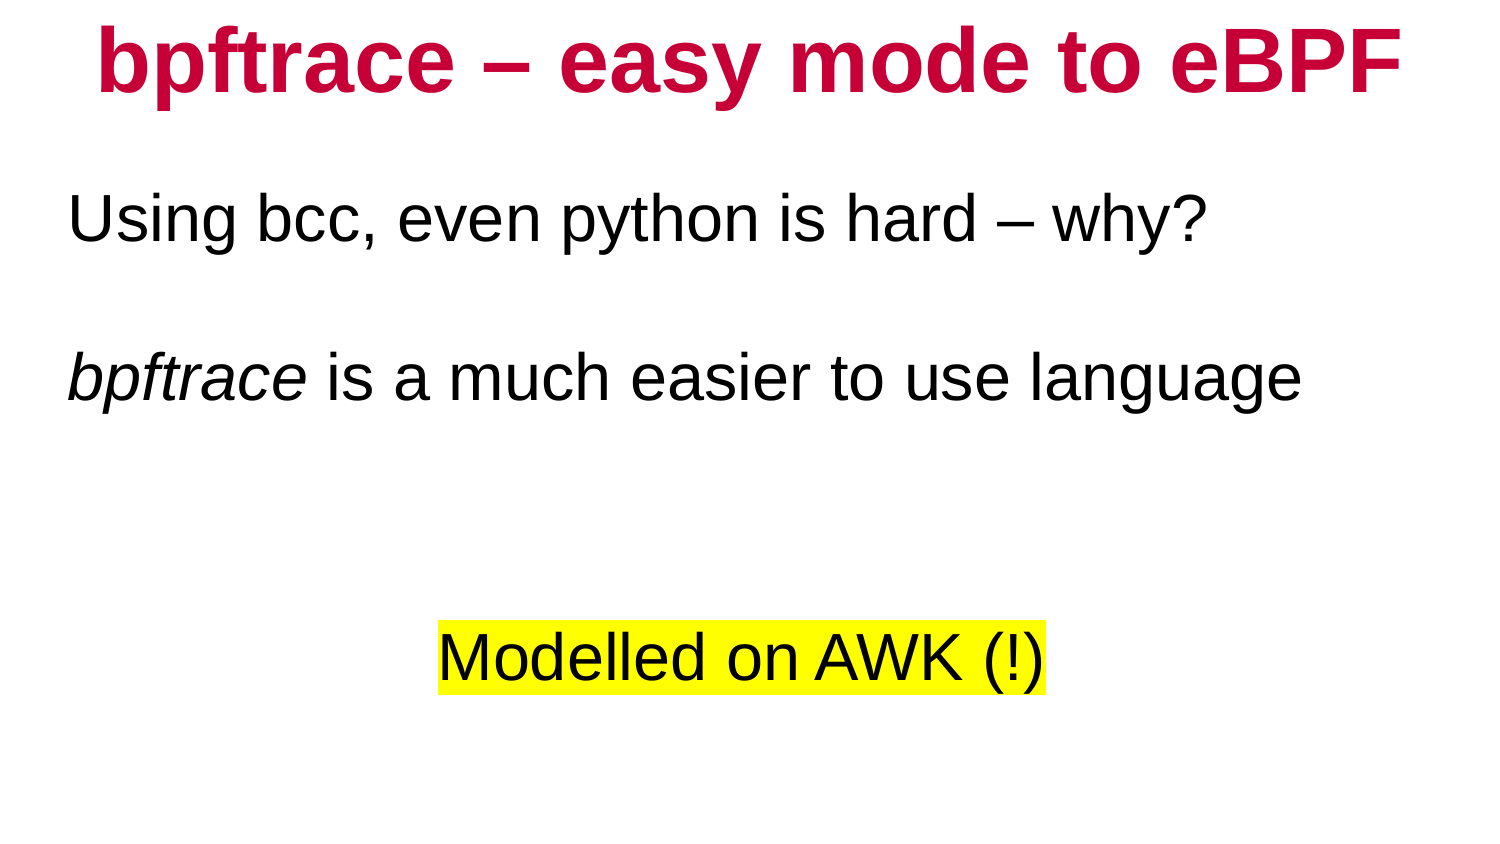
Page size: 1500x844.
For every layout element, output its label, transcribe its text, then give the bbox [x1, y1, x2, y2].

list Using bcc, even python is hard – why? bpftrace is a much easier to use language Modelled on AWK (!) [52, 166, 1431, 687]
title bpftrace – easy mode to eBPF [0, 0, 1500, 113]
